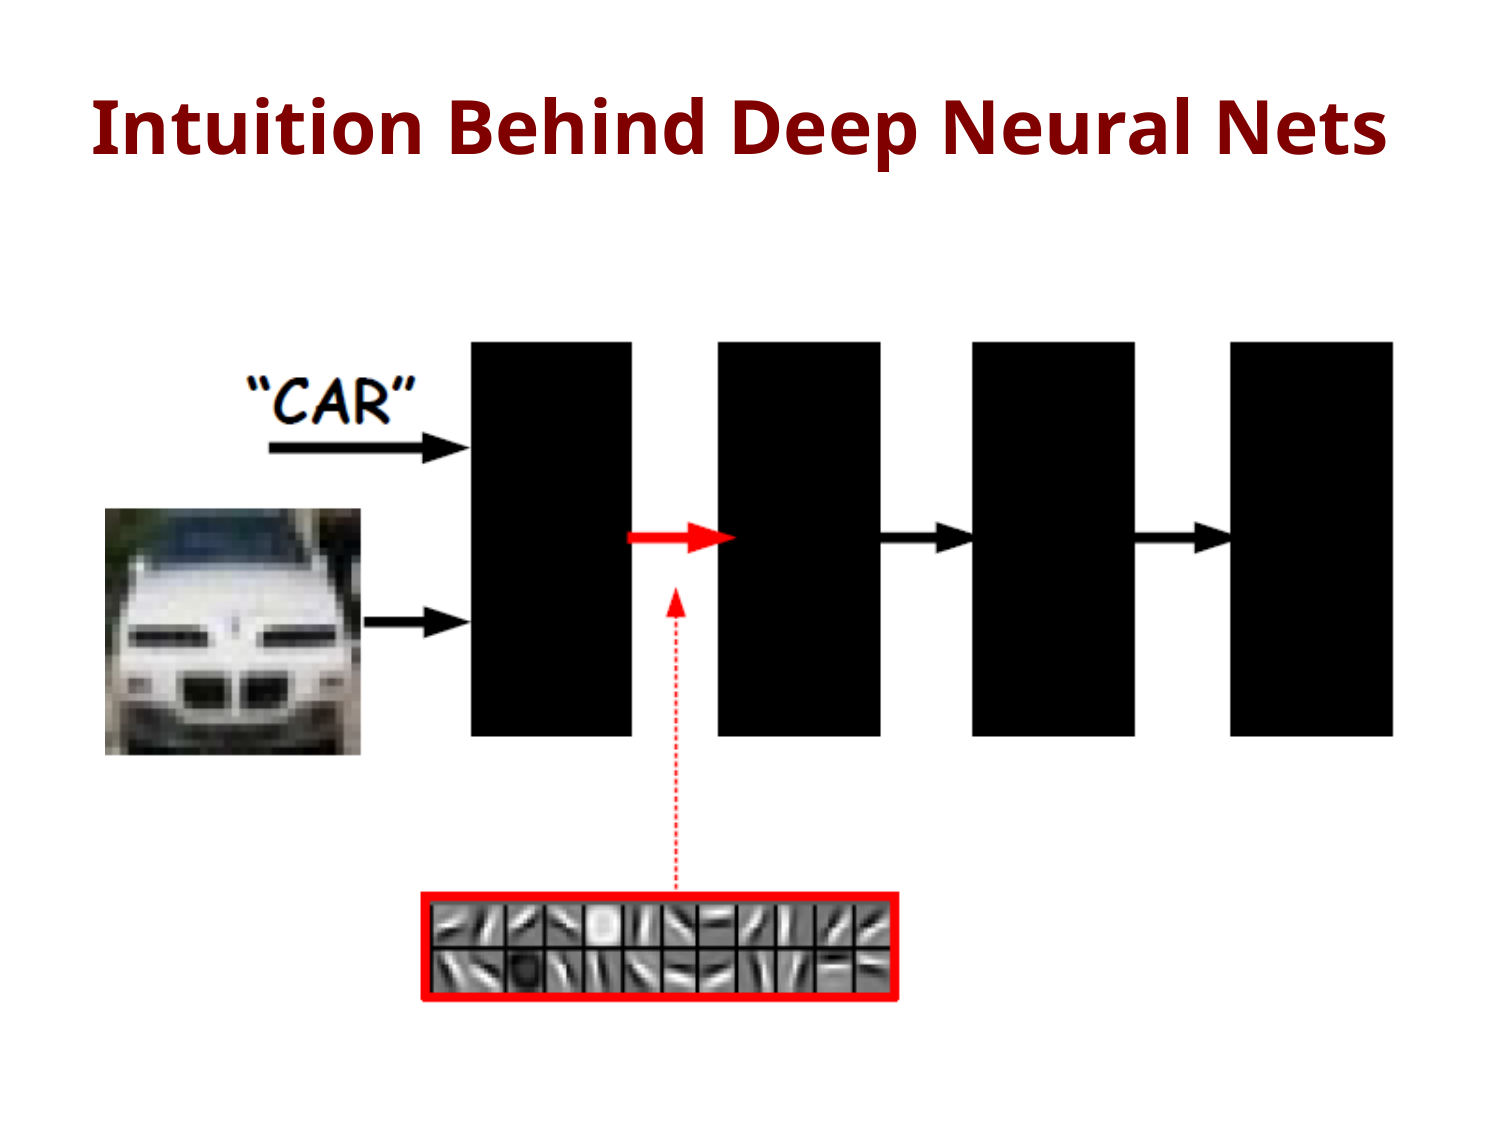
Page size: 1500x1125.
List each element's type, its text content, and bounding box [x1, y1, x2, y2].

picture [105, 234, 1399, 1009]
title Intuition Behind Deep Neural Nets [5, 30, 1476, 219]
